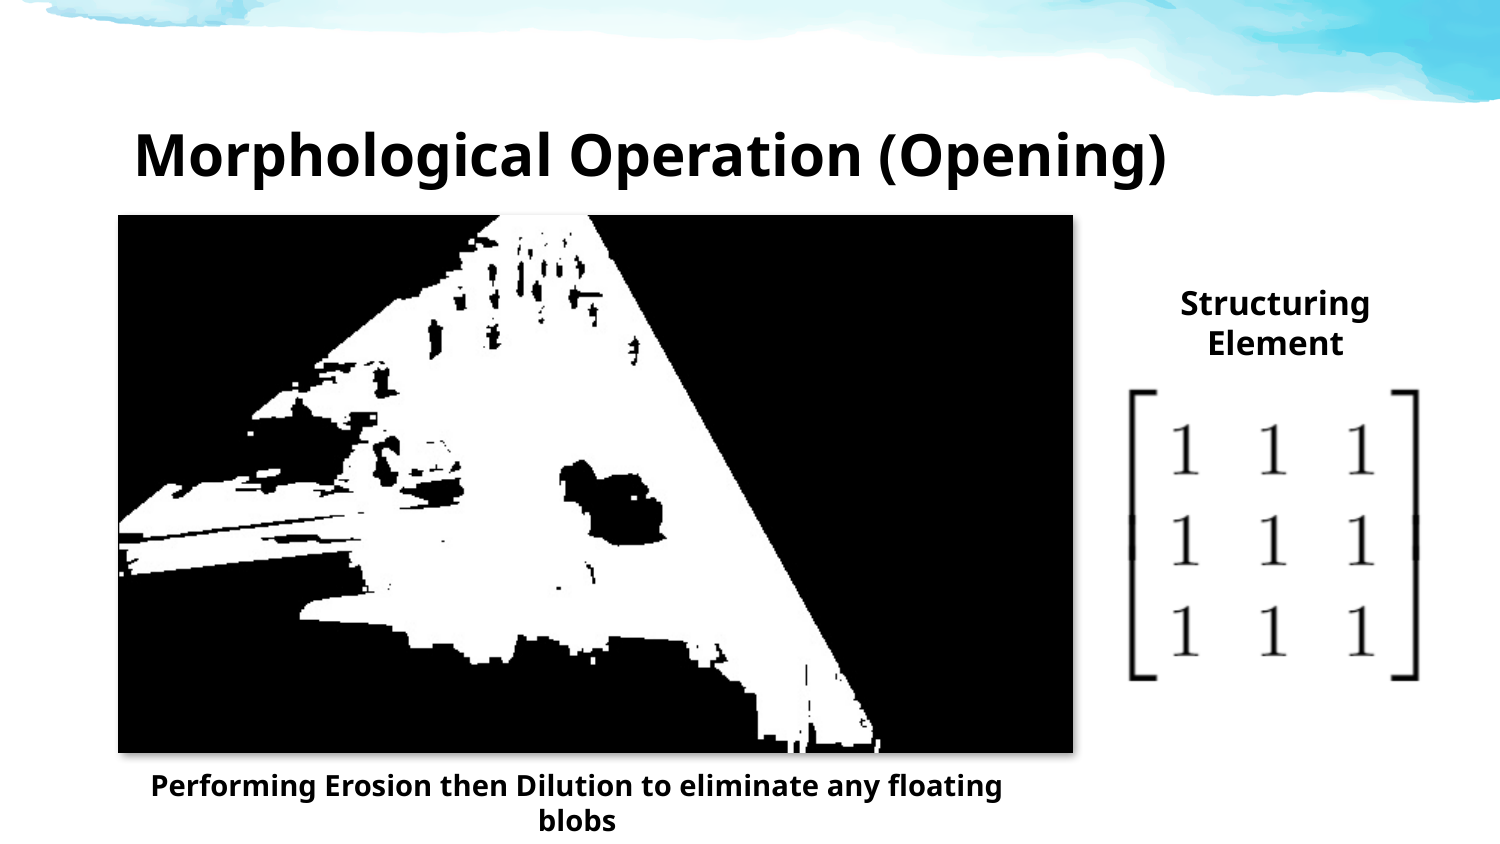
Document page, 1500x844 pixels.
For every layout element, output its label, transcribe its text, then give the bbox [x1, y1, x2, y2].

text_box Performing Erosion then Dilution to eliminate any floating blobs [118, 761, 1037, 813]
title Morphological Operation (Opening) [118, 103, 1382, 198]
picture [0, 0, 1500, 844]
text_box Structuring Element [1128, 275, 1423, 369]
